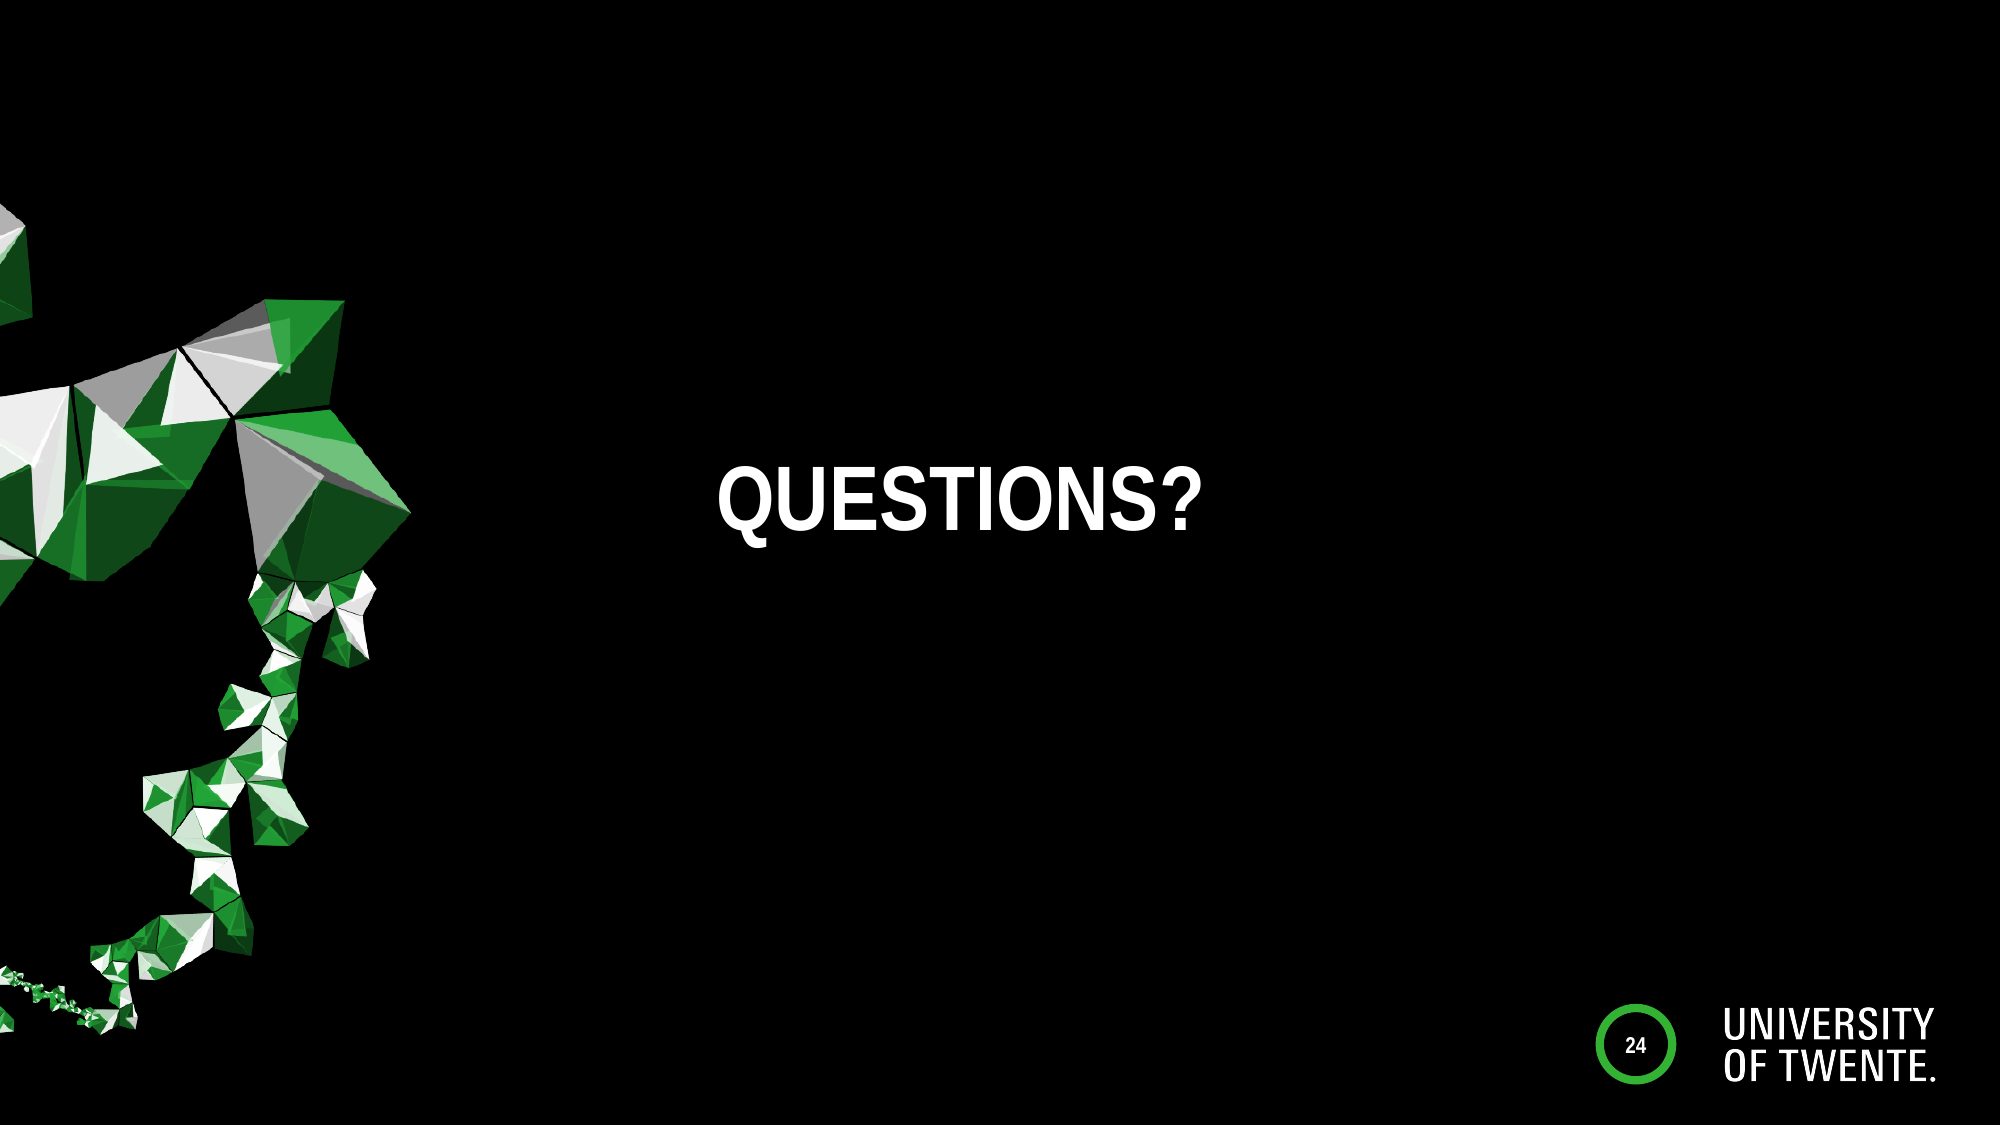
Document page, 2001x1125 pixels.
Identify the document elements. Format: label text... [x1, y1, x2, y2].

picture [0, 55, 591, 1125]
picture [1693, 976, 1966, 1113]
title Questions? [701, 443, 1244, 567]
slide_number 24 [1595, 1003, 1677, 1085]
